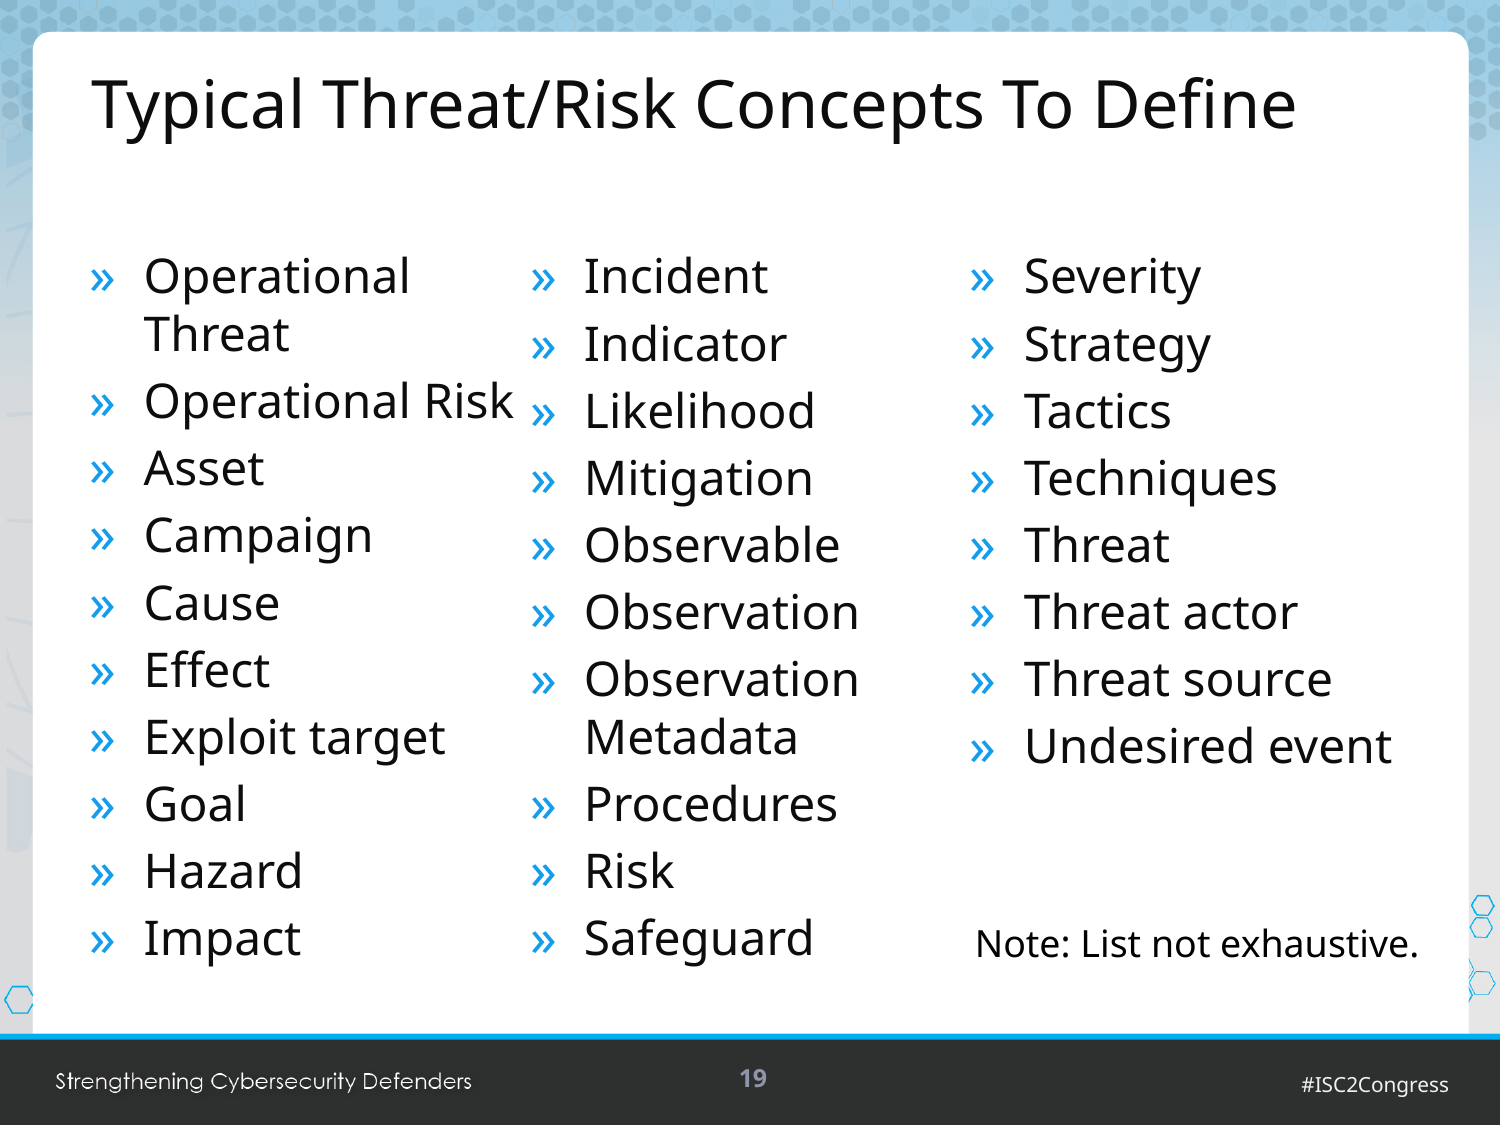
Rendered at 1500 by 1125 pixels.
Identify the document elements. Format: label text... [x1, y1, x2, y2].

picture [0, 1040, 1500, 1125]
text_box Note: List not exhaustive. [960, 912, 1435, 973]
list Operational Threat Operational Risk Asset Campaign Cause Effect Exploit target Goal Hazard Impact Incident Indicator Likelihood Mitigation Observable Observation Observation Metadata Procedures Risk Safeguard Severity Strategy Tactics Techniques Threat Threat actor Threat source Undesired event [75, 238, 1425, 977]
picture [0, 0, 1500, 1033]
title Typical Threat/Risk Concepts To Define [76, 23, 1392, 180]
